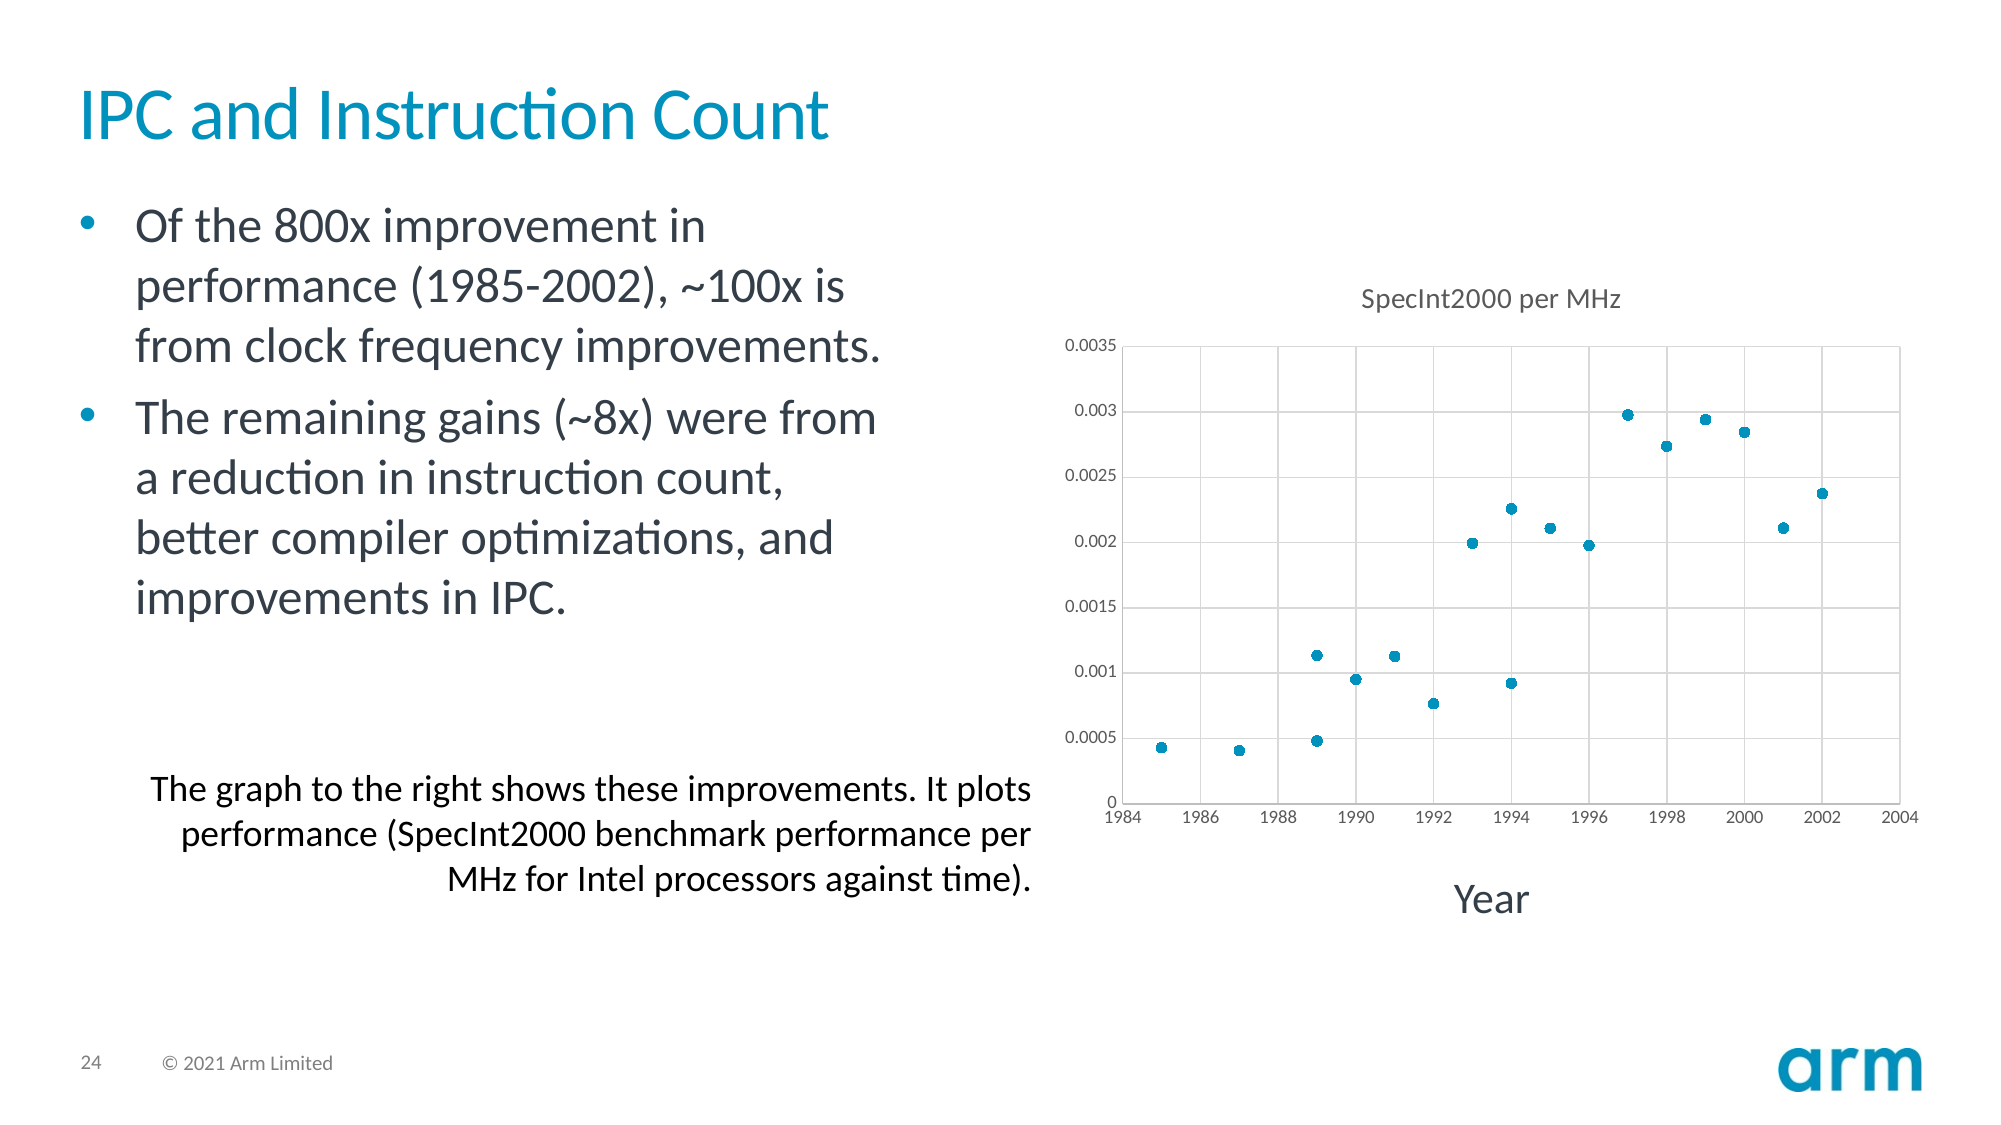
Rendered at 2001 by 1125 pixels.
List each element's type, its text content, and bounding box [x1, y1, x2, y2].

picture [1911, 1048, 1922, 1062]
title IPC and Instruction Count [78, 78, 1922, 186]
picture [1803, 1048, 1922, 1092]
picture [1778, 1072, 1794, 1092]
text_box The graph to the right shows these improvements. It plots performance (SpecInt2000 benchmark performance per MHz for Intel processors against time). [126, 756, 1048, 906]
text_box Year [1342, 875, 1642, 923]
chart [1047, 258, 1937, 841]
picture [1889, 1048, 1903, 1053]
picture [1778, 1048, 1794, 1067]
list Of the 800x improvement in performance (1985-2002), ~100x is from clock frequency improvements. The remaining gains (~8x) were from a reduction in instruction count, better compiler optimizations, and improvements in IPC. [78, 192, 911, 1004]
picture [1788, 1056, 1812, 1083]
